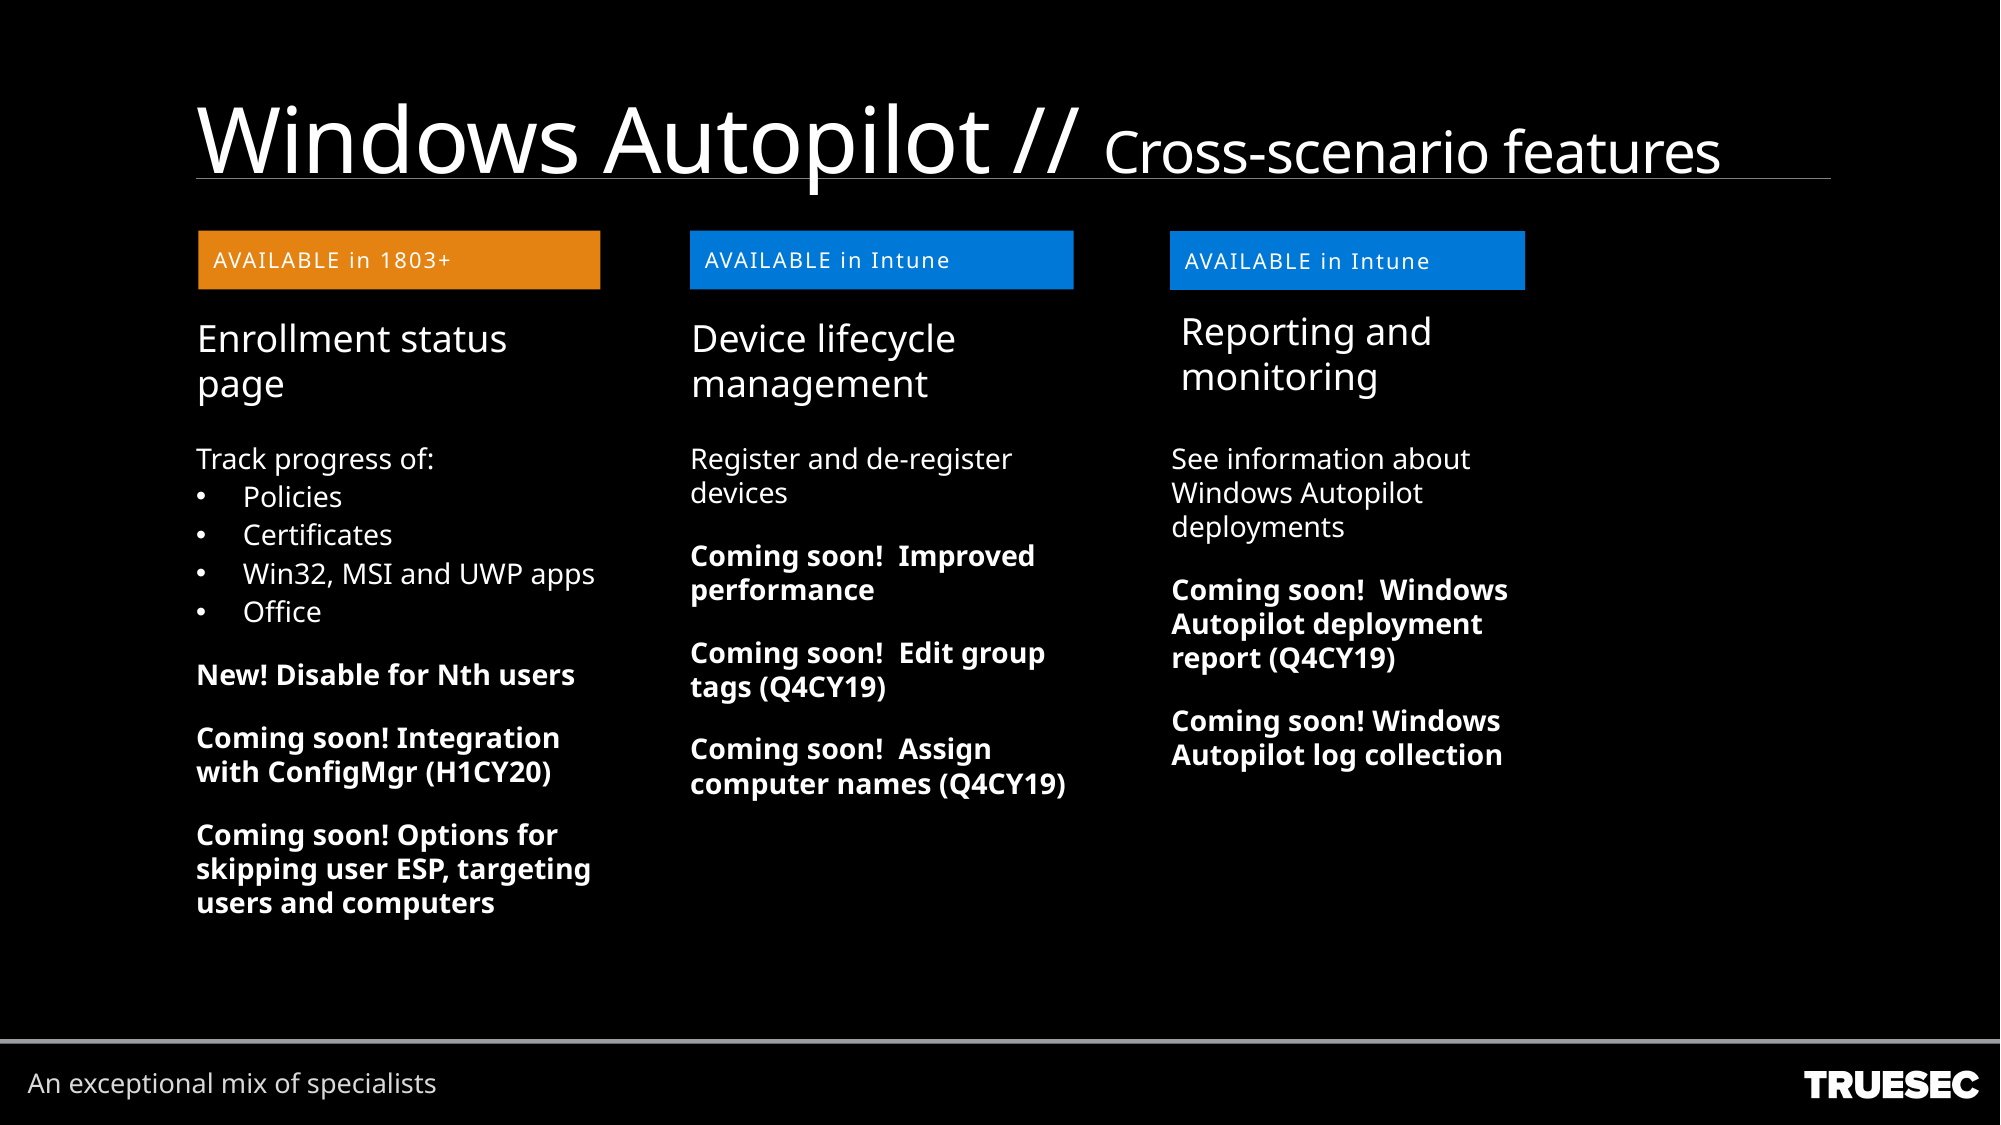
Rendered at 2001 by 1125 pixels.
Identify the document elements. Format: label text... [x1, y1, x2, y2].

title Windows Autopilot // Cross-scenario features [196, 71, 1930, 194]
text_box Register and de-register devices Coming soon! Improved performance Coming soon! Edit group tags (Q4CY19) Coming soon! Assign computer names (Q4CY19) [688, 439, 1077, 837]
text_box AVAILABLE in 1803+ [196, 229, 602, 292]
text_box AVAILABLE in Intune [1168, 229, 1527, 292]
picture [1804, 1067, 1979, 1101]
text_box Track progress of: Policies Certificates Win32, MSI and UWP apps Office New! Disable for Nth users Coming soon! Integration with ConfigMgr (H1CY20) Coming soon! Options for skipping user ESP, targeting users and computers [194, 439, 602, 837]
text_box AVAILABLE in Intune [688, 229, 1076, 292]
text_box Reporting and monitoring [1179, 306, 1637, 385]
text_box Enrollment status page [195, 313, 606, 392]
text_box See information about Windows Autopilot deployments Coming soon! Windows Autopilot deployment report (Q4CY19) Coming soon! Windows Autopilot log collection [1169, 439, 1530, 837]
text_box Device lifecycle management [689, 313, 1078, 392]
